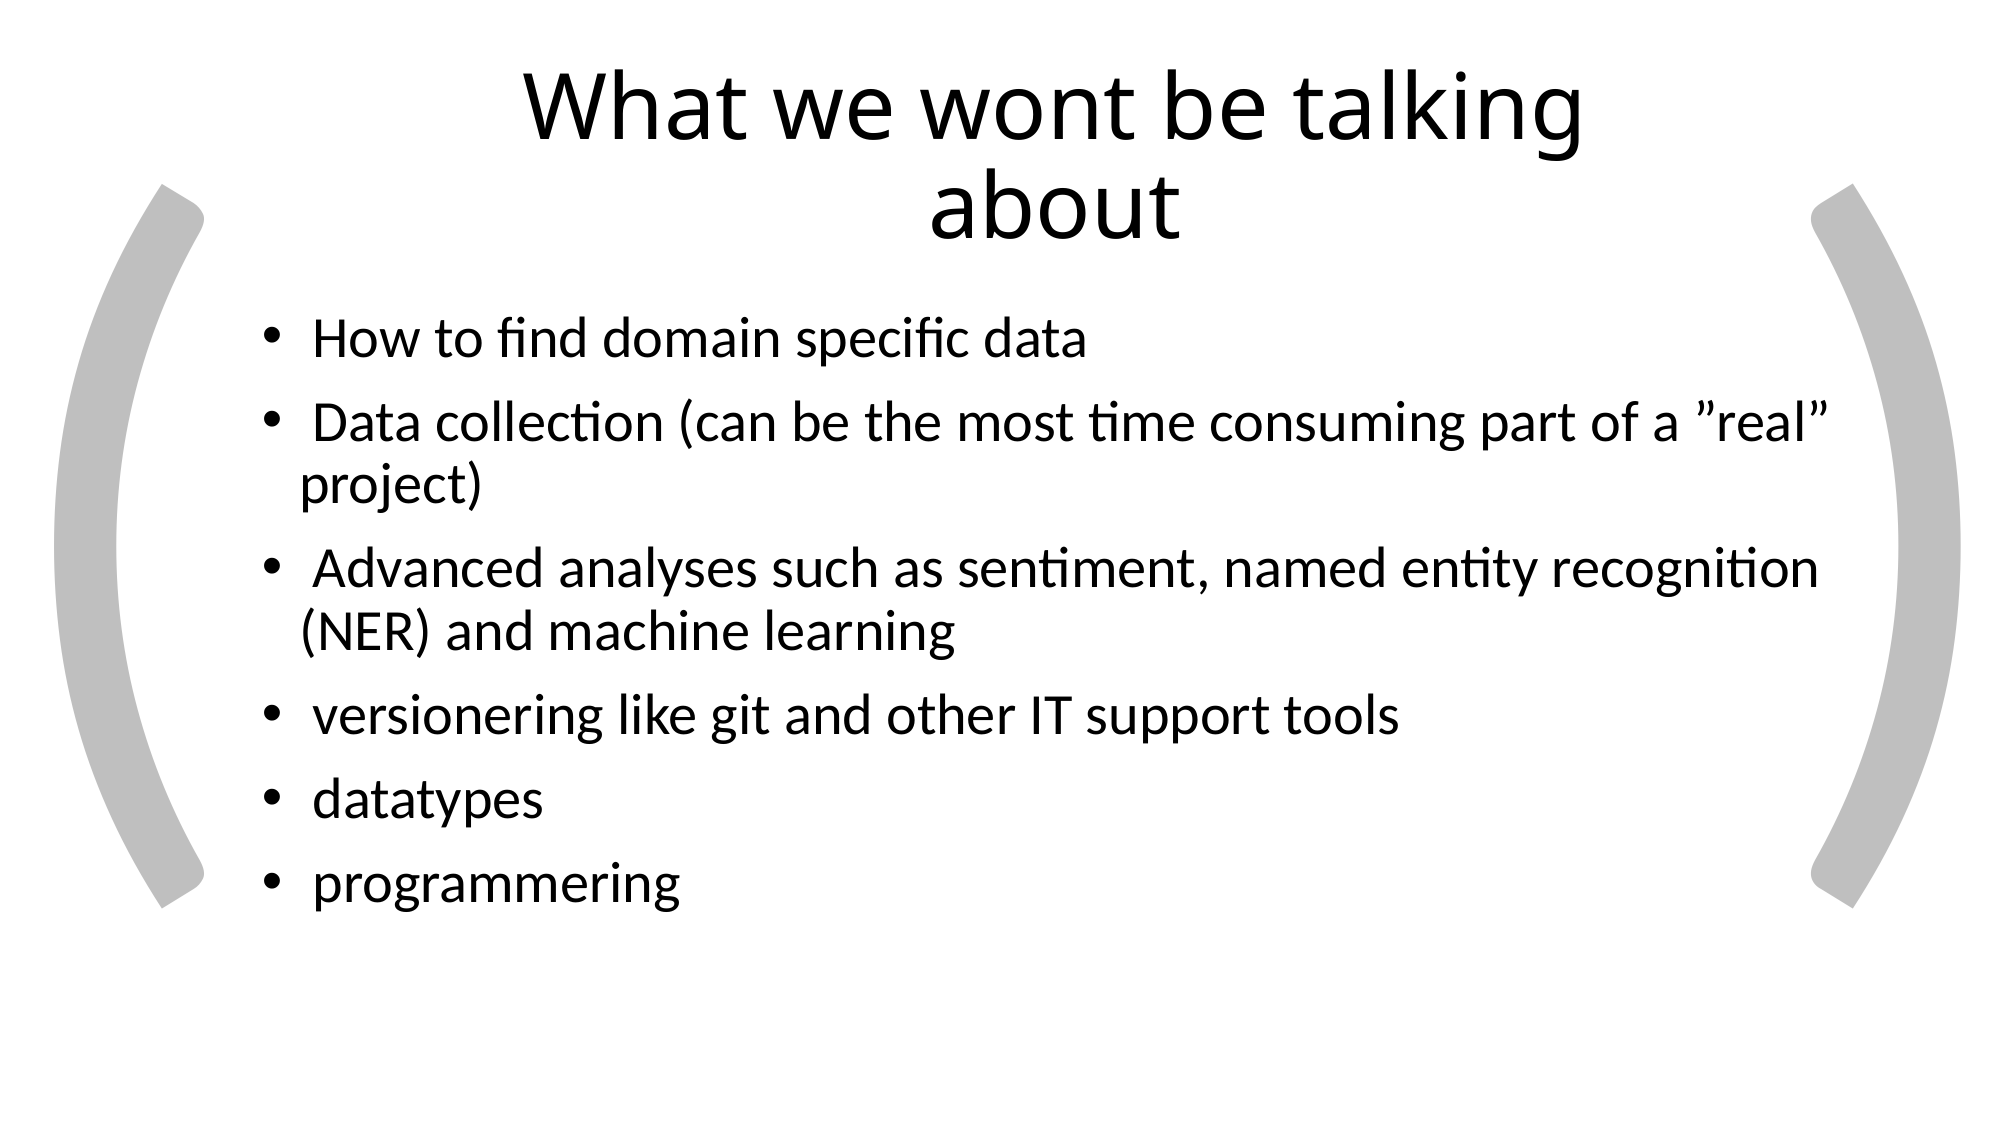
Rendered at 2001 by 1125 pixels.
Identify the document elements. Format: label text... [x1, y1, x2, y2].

title What we wont be talking about [444, 50, 1665, 269]
text_box ) [1754, 0, 2000, 968]
text_box ( [0, 0, 262, 968]
list How to find domain specific data Data collection (can be the most time consuming part of a ”real” project) Advanced analyses such as sentiment, named entity recognition (NER) and machine learning versionering like git and other IT support tools datatypes programmering [246, 299, 1863, 1014]
